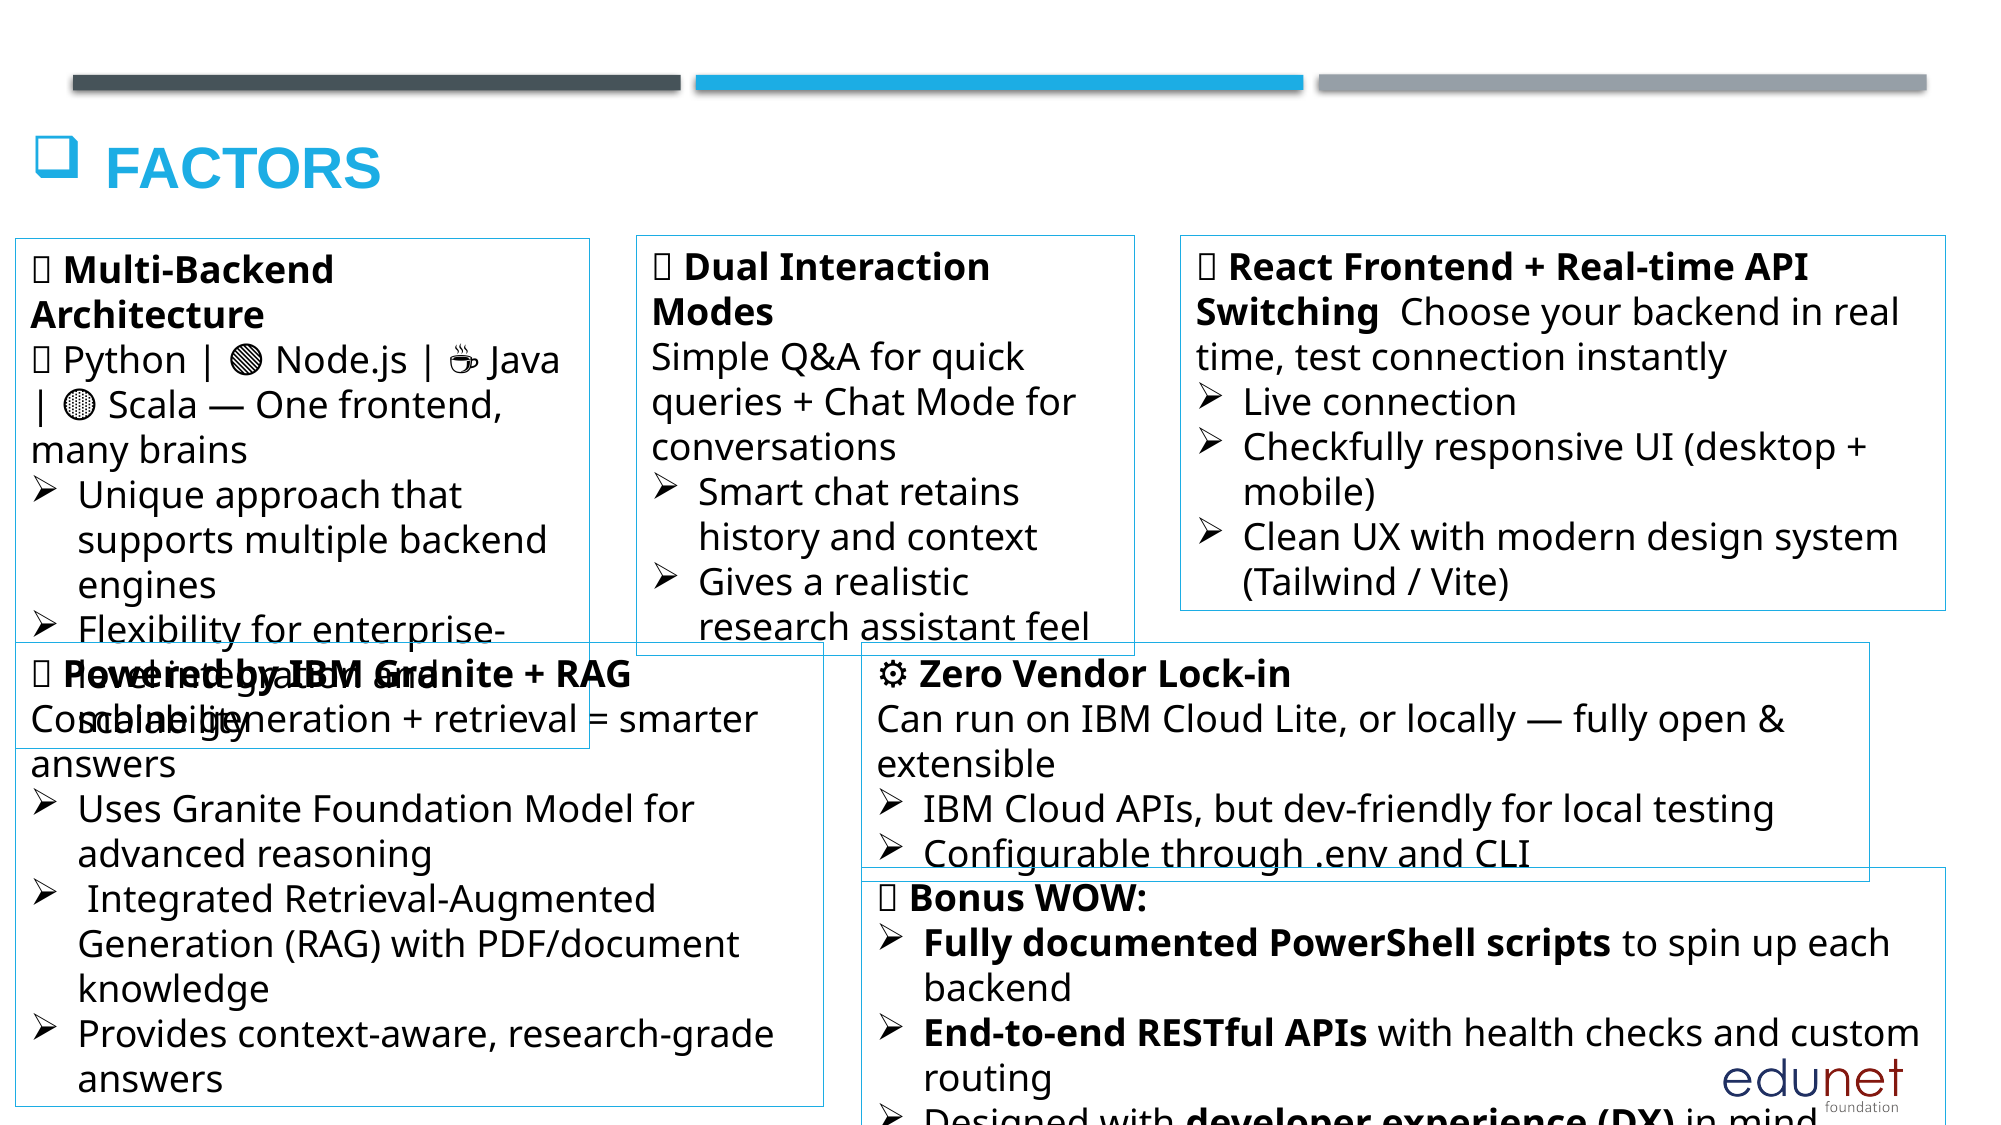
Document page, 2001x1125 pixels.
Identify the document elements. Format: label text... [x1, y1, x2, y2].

text_box 🚀 Bonus WOW: Fully documented PowerShell scripts to spin up each backend End-to-end RESTful APIs with health checks and custom routing Designed with developer experience (DX) in mind [861, 867, 1946, 1125]
text_box 💬 Dual Interaction Modes Simple Q&A for quick queries + Chat Mode for conversations Smart chat retains history and context Gives a realistic research assistant feel [636, 235, 1135, 656]
title factors [15, 120, 1826, 208]
text_box 🔁 Multi-Backend Architecture 🐍 Python | 🟢 Node.js | ☕ Java | 🟡 Scala — One frontend, many brains Unique approach that supports multiple backend engines Flexibility for enterprise-level integration and scalability [15, 238, 590, 642]
text_box 🌐 React Frontend + Real-time API Switching Choose your backend in real time, test connection instantly Live connection Checkfully responsive UI (desktop + mobile) Clean UX with modern design system (Tailwind / Vite) [1180, 235, 1946, 611]
text_box ⚙️ Zero Vendor Lock-in Can run on IBM Cloud Lite, or locally — fully open & extensible IBM Cloud APIs, but dev-friendly for local testing Configurable through .env and CLI [861, 642, 1870, 867]
text_box 🧠 Powered by IBM Granite + RAG Combine generation + retrieval = smarter answers Uses Granite Foundation Model for advanced reasoning Integrated Retrieval-Augmented Generation (RAG) with PDF/document knowledge Provides context-aware, research-grade answers [15, 642, 824, 1107]
